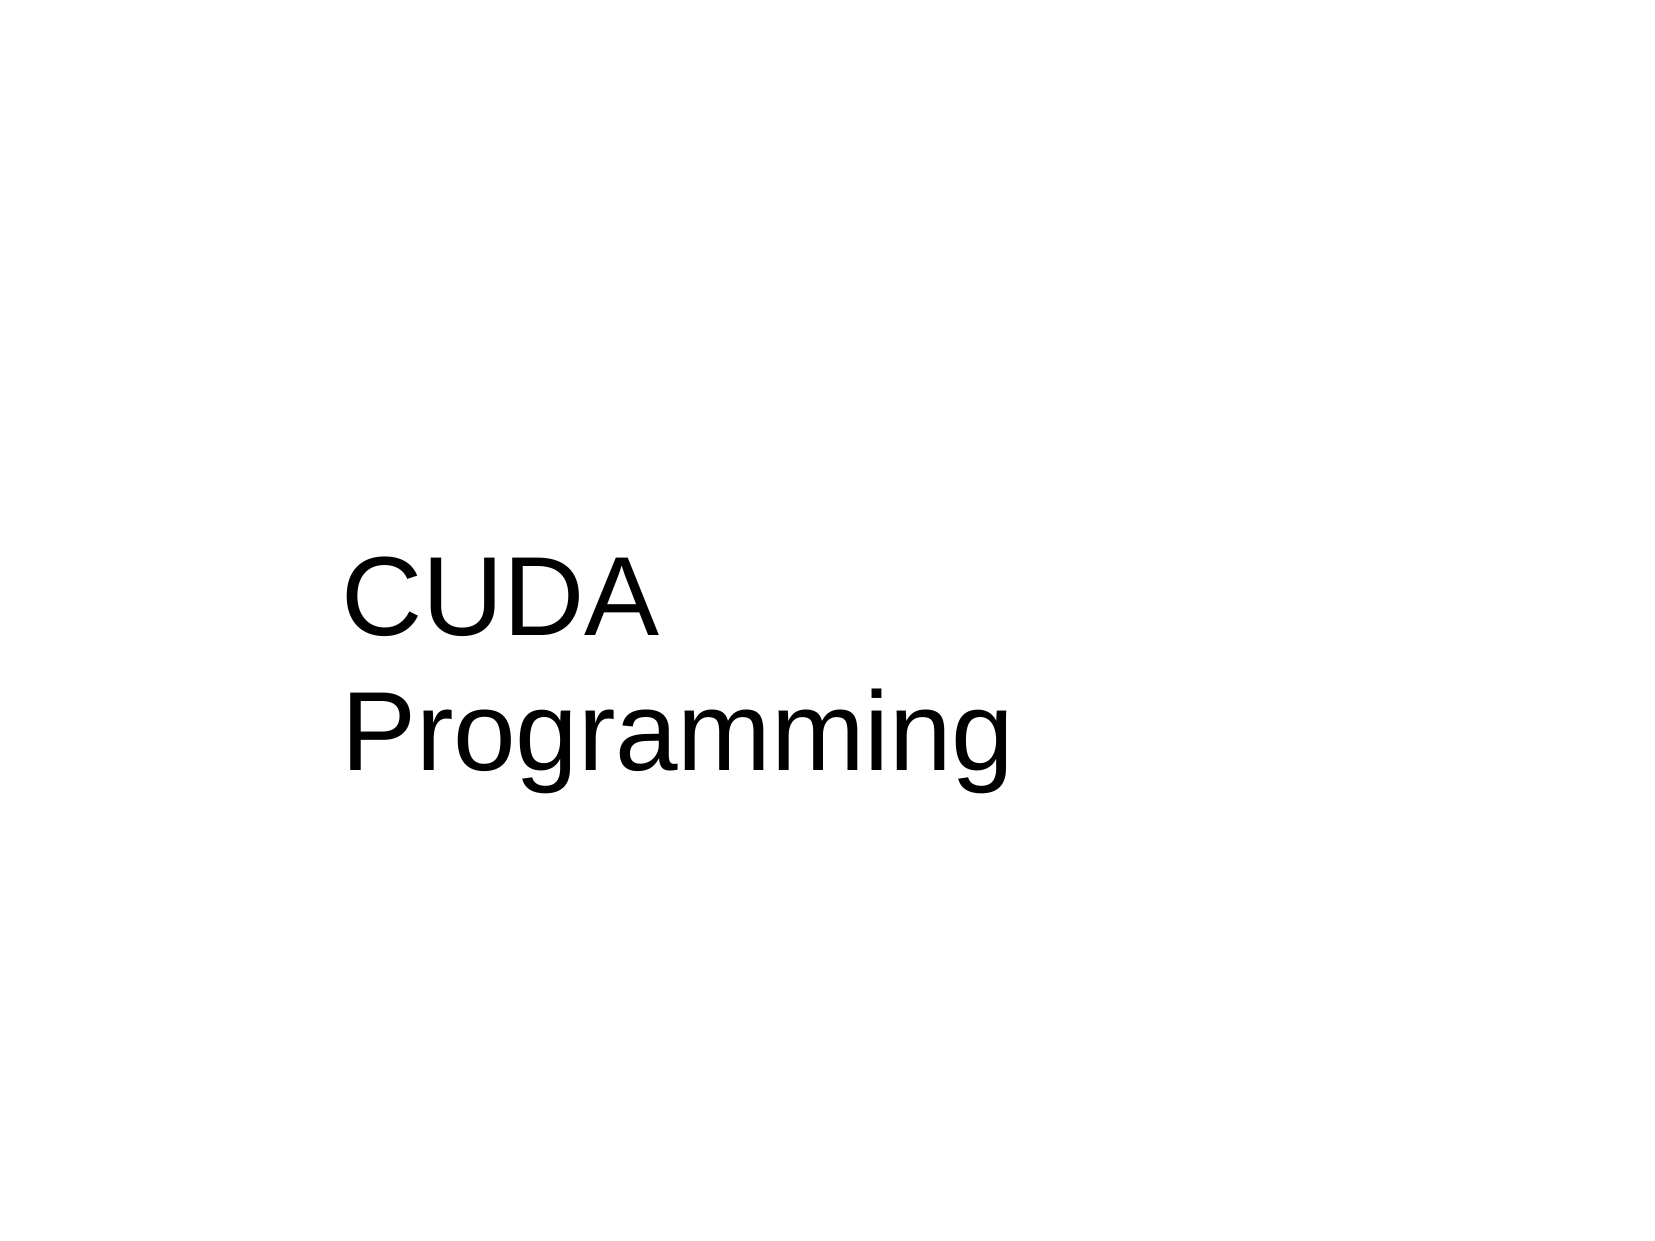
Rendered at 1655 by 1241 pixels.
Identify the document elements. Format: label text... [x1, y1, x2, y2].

title CUDA Programming [339, 520, 1362, 793]
